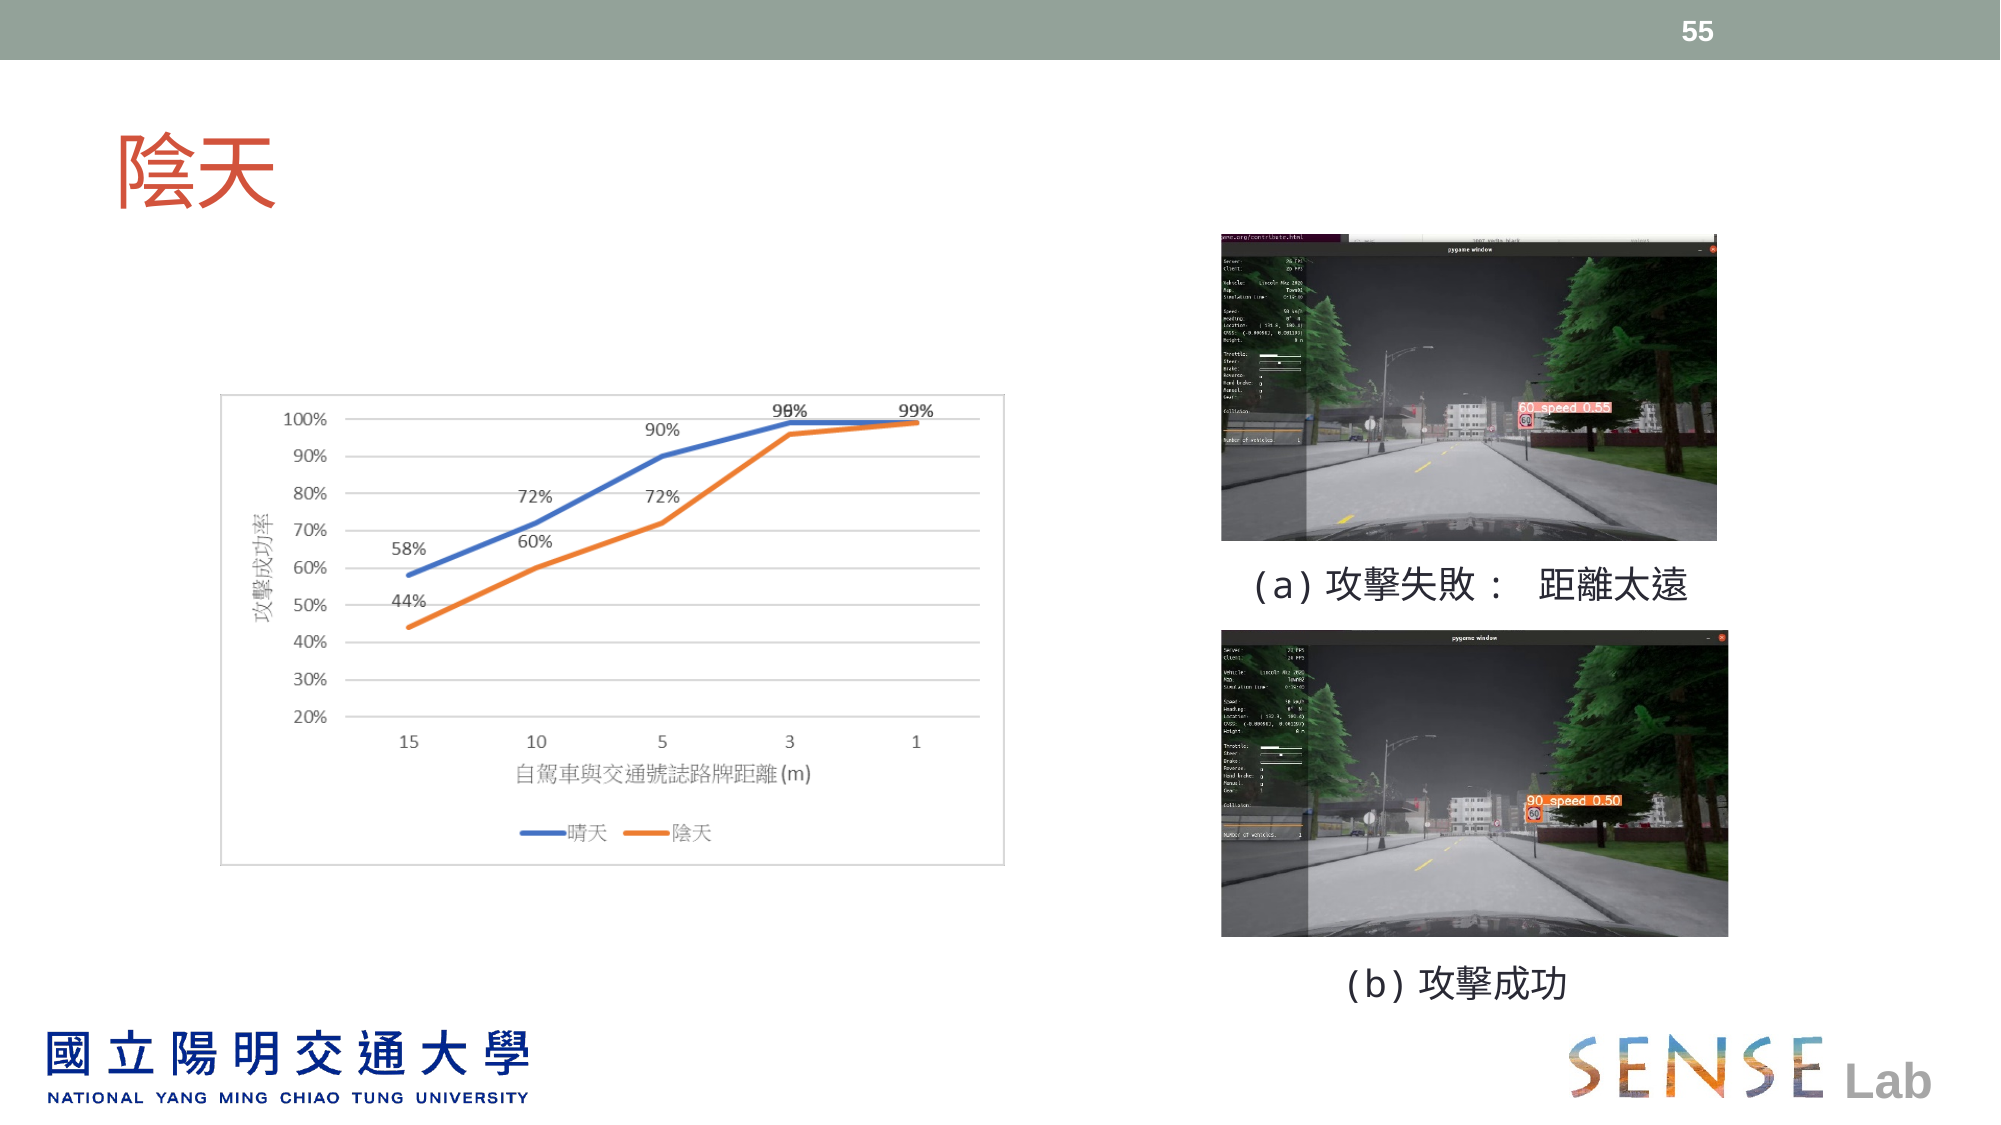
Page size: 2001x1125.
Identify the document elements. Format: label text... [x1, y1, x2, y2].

picture [37, 1022, 538, 1110]
picture [1220, 630, 1729, 937]
picture [1220, 234, 1718, 541]
title 陰天 [99, 87, 1900, 250]
text_box (a)攻擊失敗: 距離太遠 [1234, 553, 1704, 614]
picture [220, 394, 1005, 867]
slide_number 55 [1666, 3, 1900, 57]
text_box (b)攻擊成功 [1327, 952, 1584, 1013]
picture [1569, 1034, 1823, 1098]
